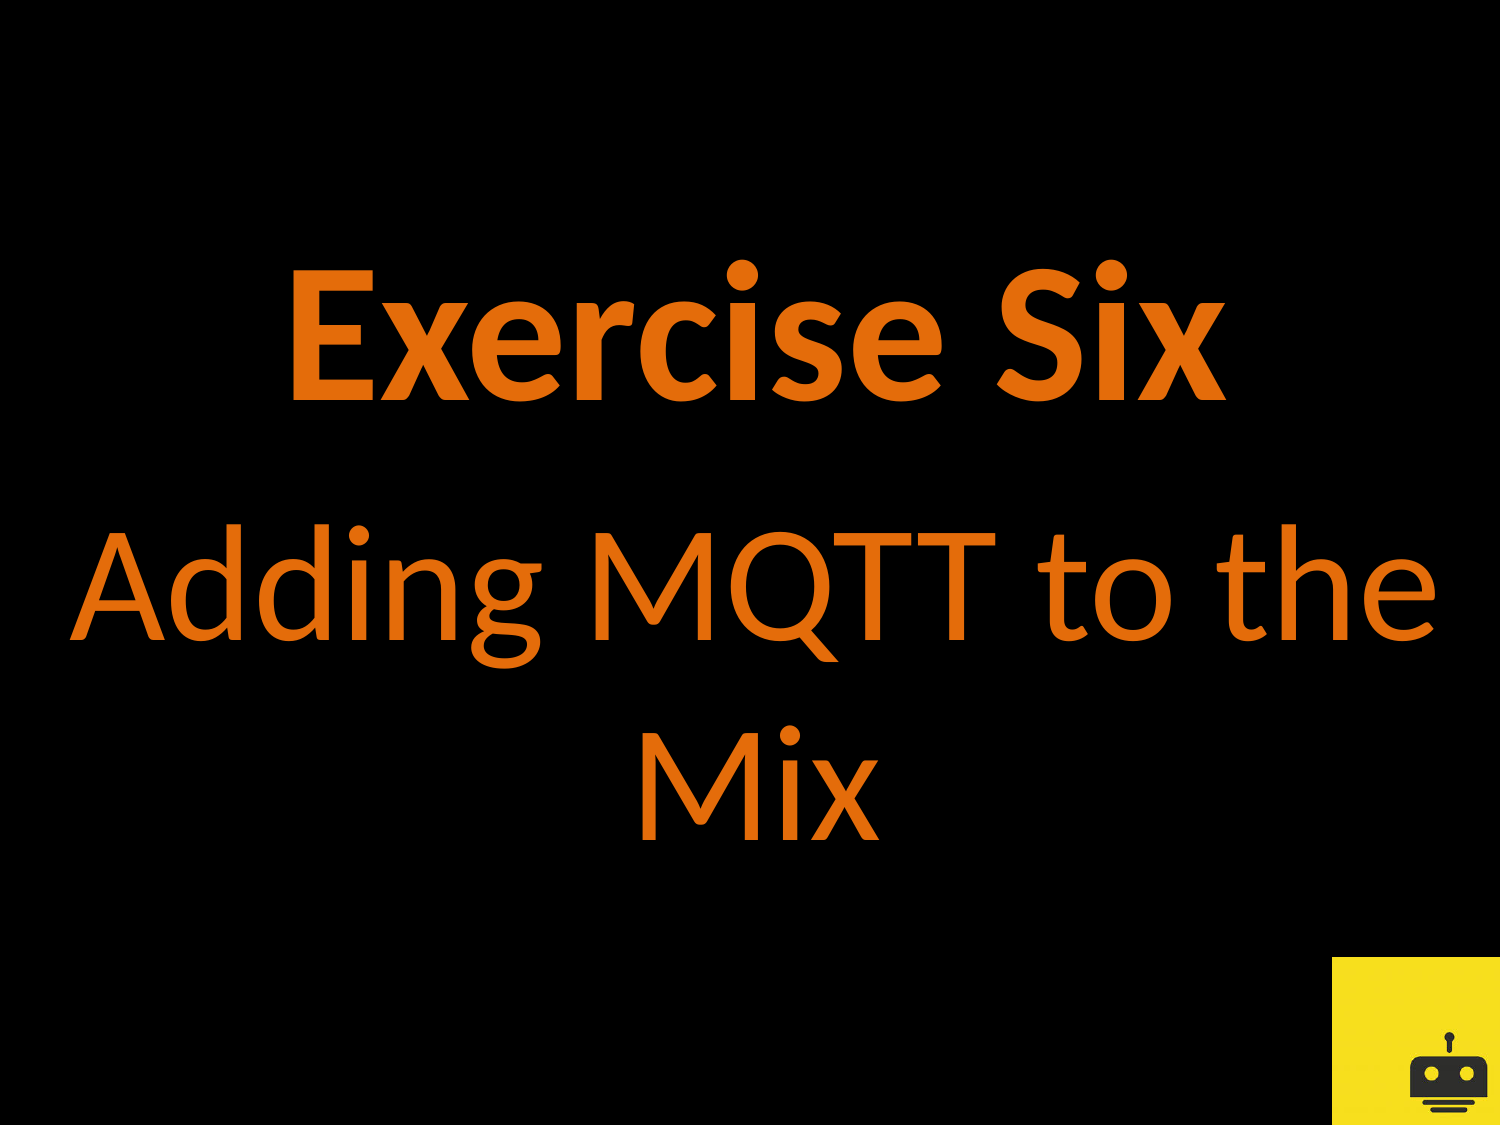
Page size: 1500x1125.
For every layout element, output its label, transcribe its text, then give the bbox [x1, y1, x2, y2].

picture [1332, 957, 1500, 1125]
subtitle Exercise Six Adding MQTT to the Mix [49, 192, 1462, 884]
